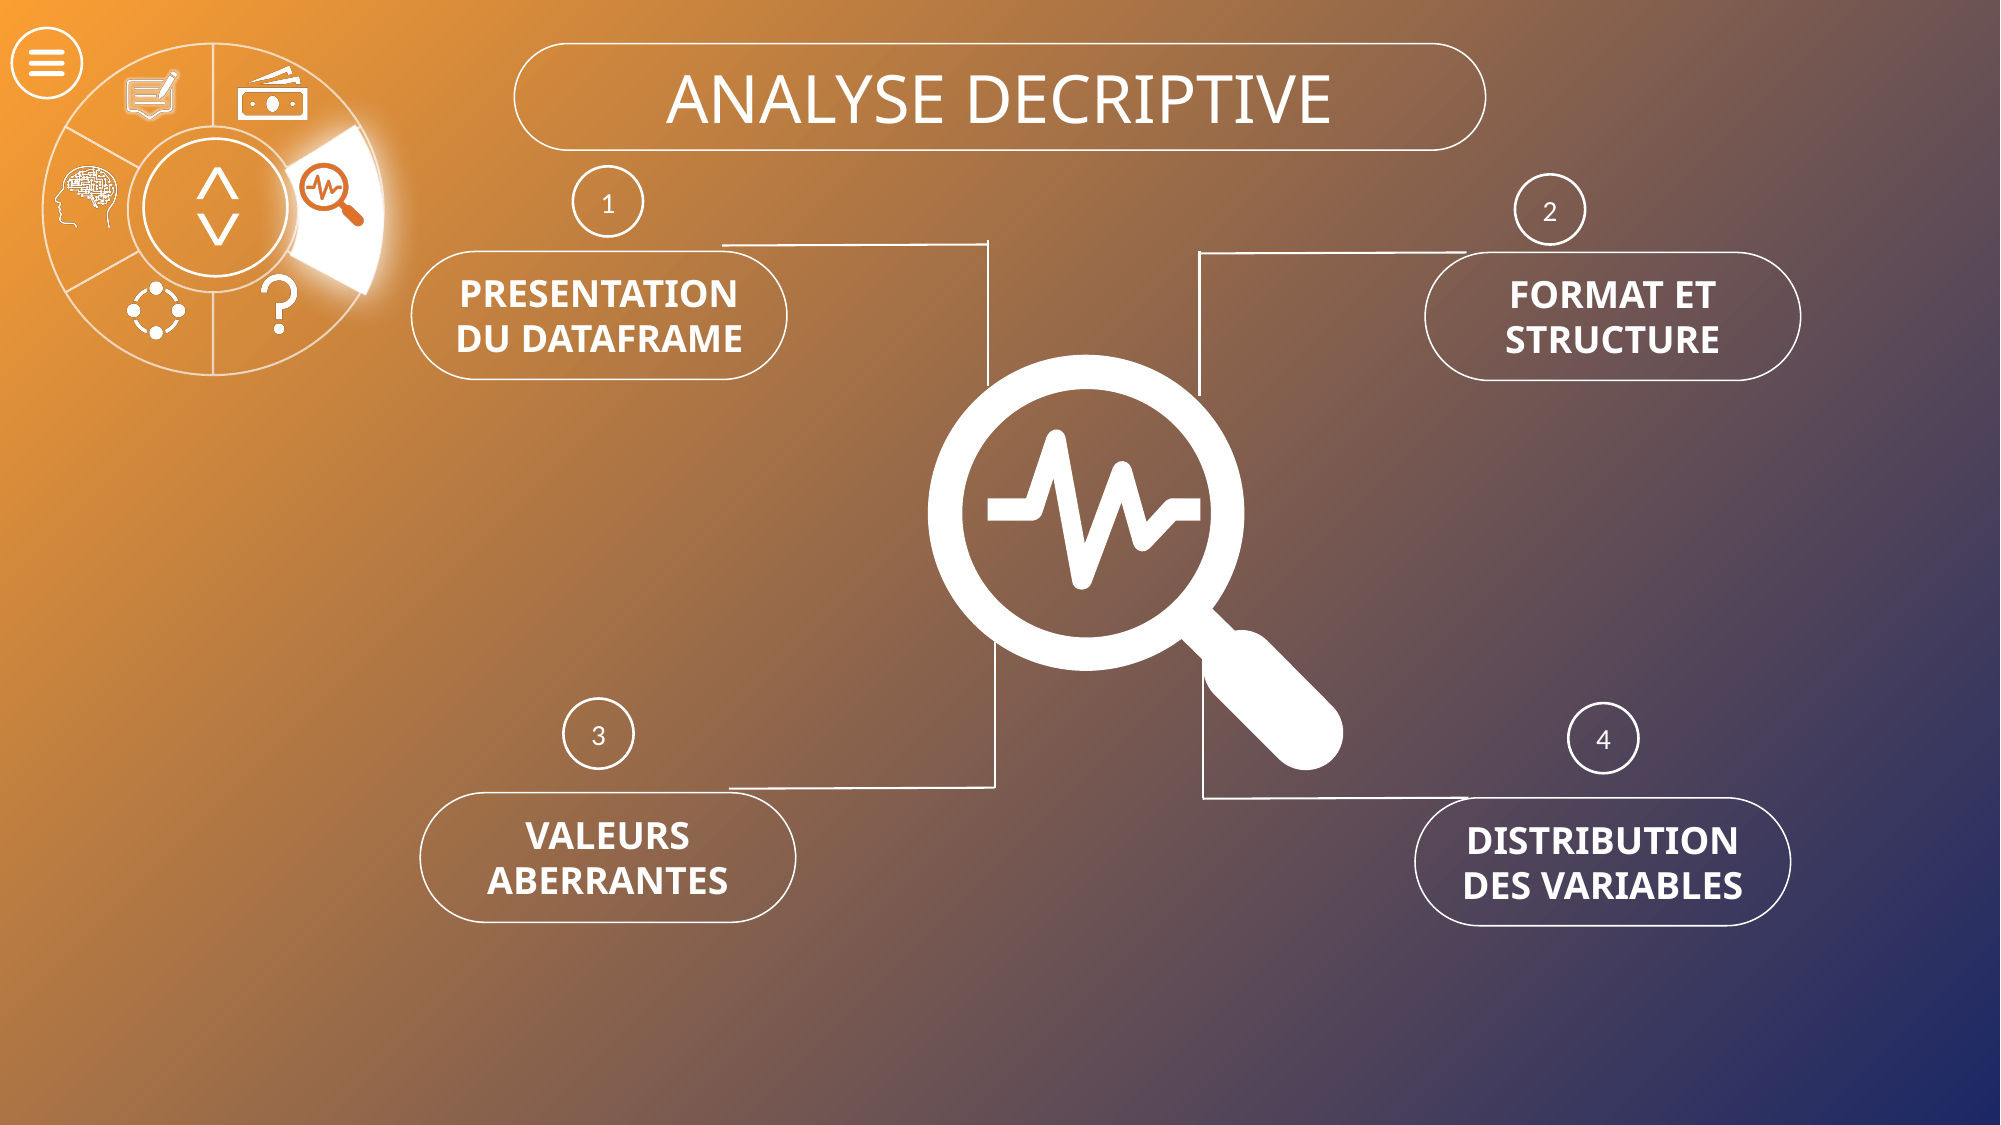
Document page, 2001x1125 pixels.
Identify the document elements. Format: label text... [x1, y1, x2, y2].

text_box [11, 27, 82, 99]
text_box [42, 325, 384, 376]
text_box 4 [1567, 702, 1640, 775]
text_box 1 [571, 165, 645, 238]
text_box VALEURS ABERRANTES [419, 791, 797, 924]
text_box PRESENTATION DU DATAFRAME [410, 250, 789, 381]
text_box FORMAT ET STRUCTURE [1424, 251, 1802, 382]
text_box DISTRIBUTION DES VARIABLES [1413, 796, 1792, 927]
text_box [45, 55, 371, 349]
text_box 3 [562, 697, 635, 770]
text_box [0, 0, 395, 325]
text_box ANALYSE DECRIPTIVE [513, 42, 1487, 152]
text_box 2 [1513, 173, 1587, 246]
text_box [928, 355, 1343, 770]
